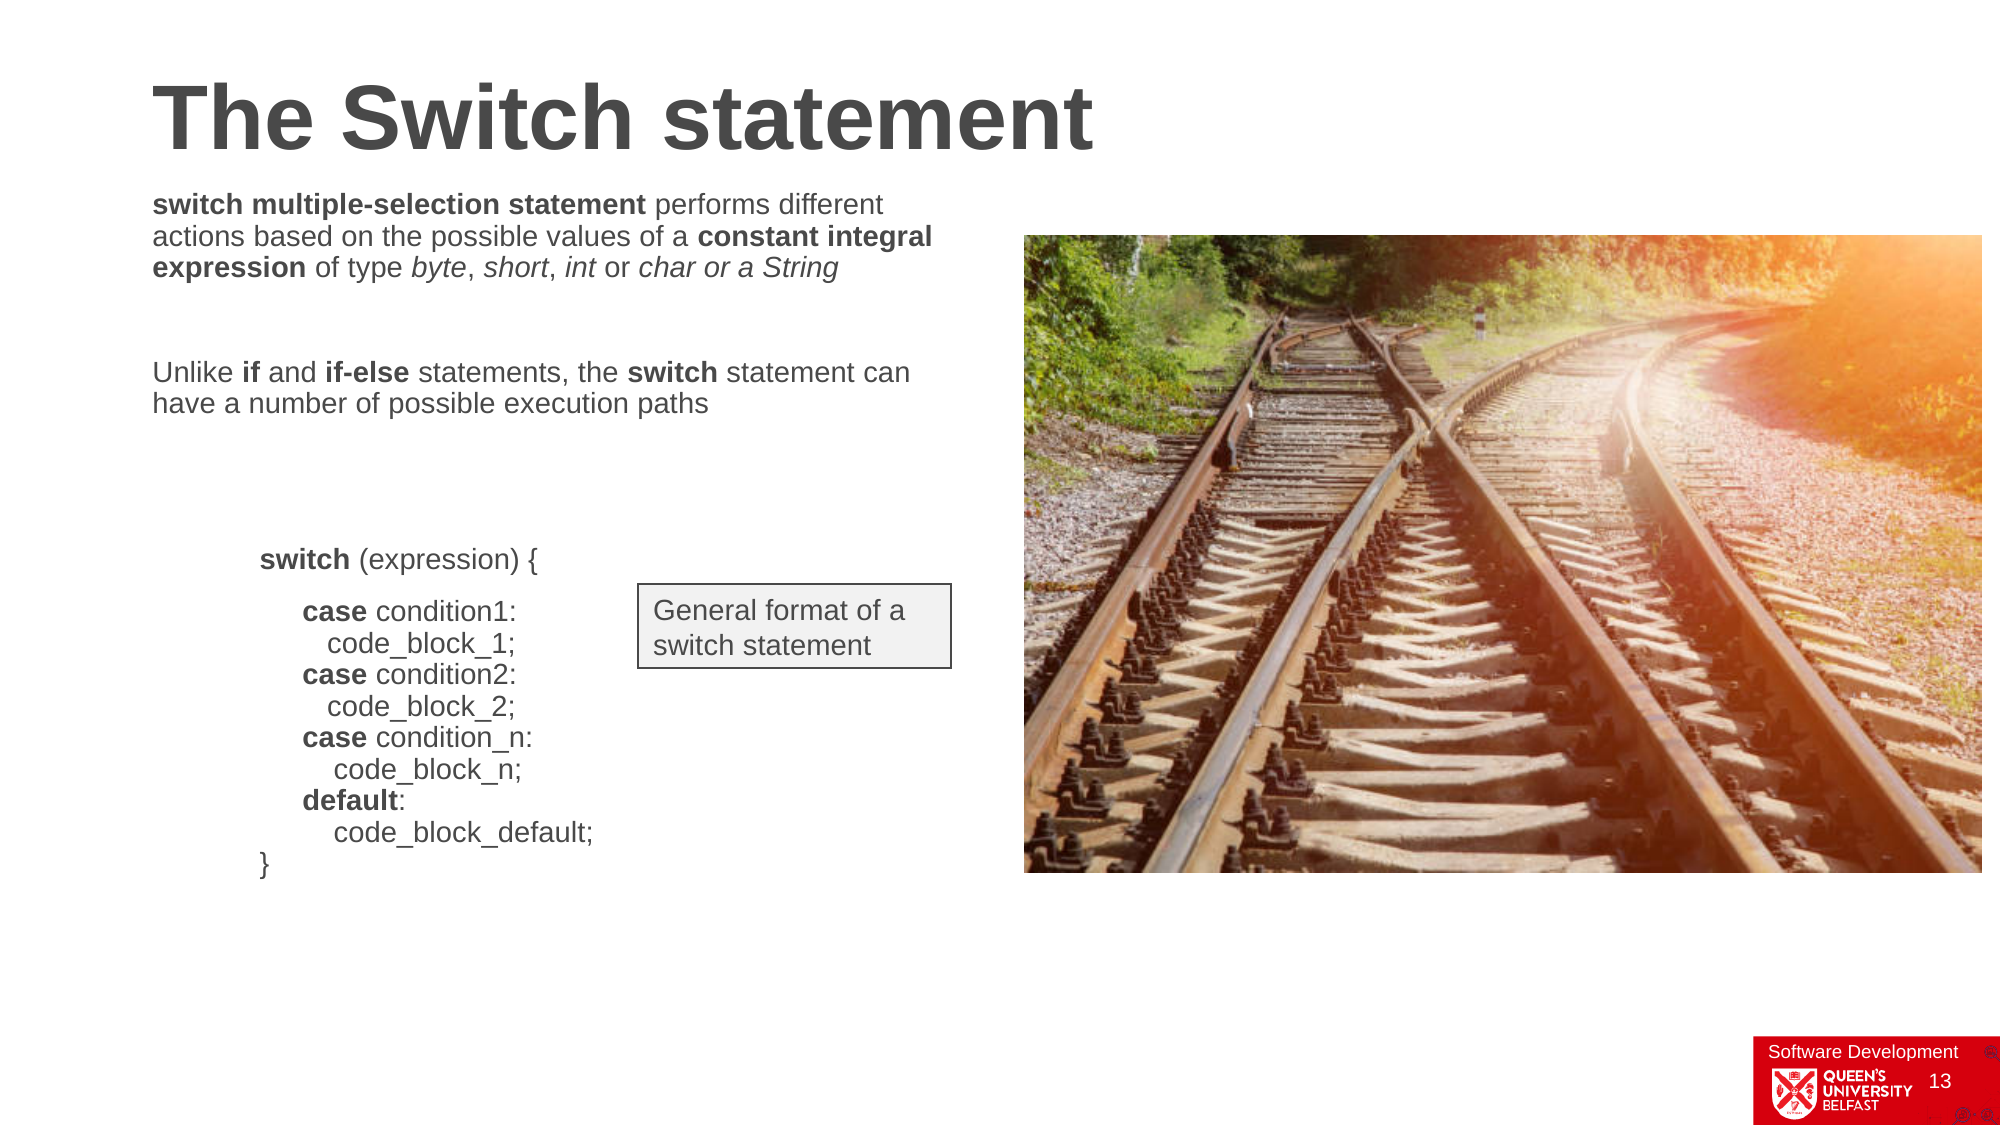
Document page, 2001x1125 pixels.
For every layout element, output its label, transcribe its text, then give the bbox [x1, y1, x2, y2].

text_box switch (expression) { case condition1: code_block_1; case condition2: code_block_2; case condition_n: code_block_n; default: code_block_default; } [137, 536, 1072, 939]
list switch multiple-selection statement performs different actions based on the possible values of a constant integral expression of type byte, short, int or char or a String Unlike if and if-else statements, the switch statement can have a number of possible execution paths [137, 181, 951, 460]
text_box General format of a switch statement [637, 583, 952, 669]
picture [1767, 1036, 2000, 1125]
title The Switch statement [137, 62, 1248, 167]
picture [1024, 235, 1982, 873]
